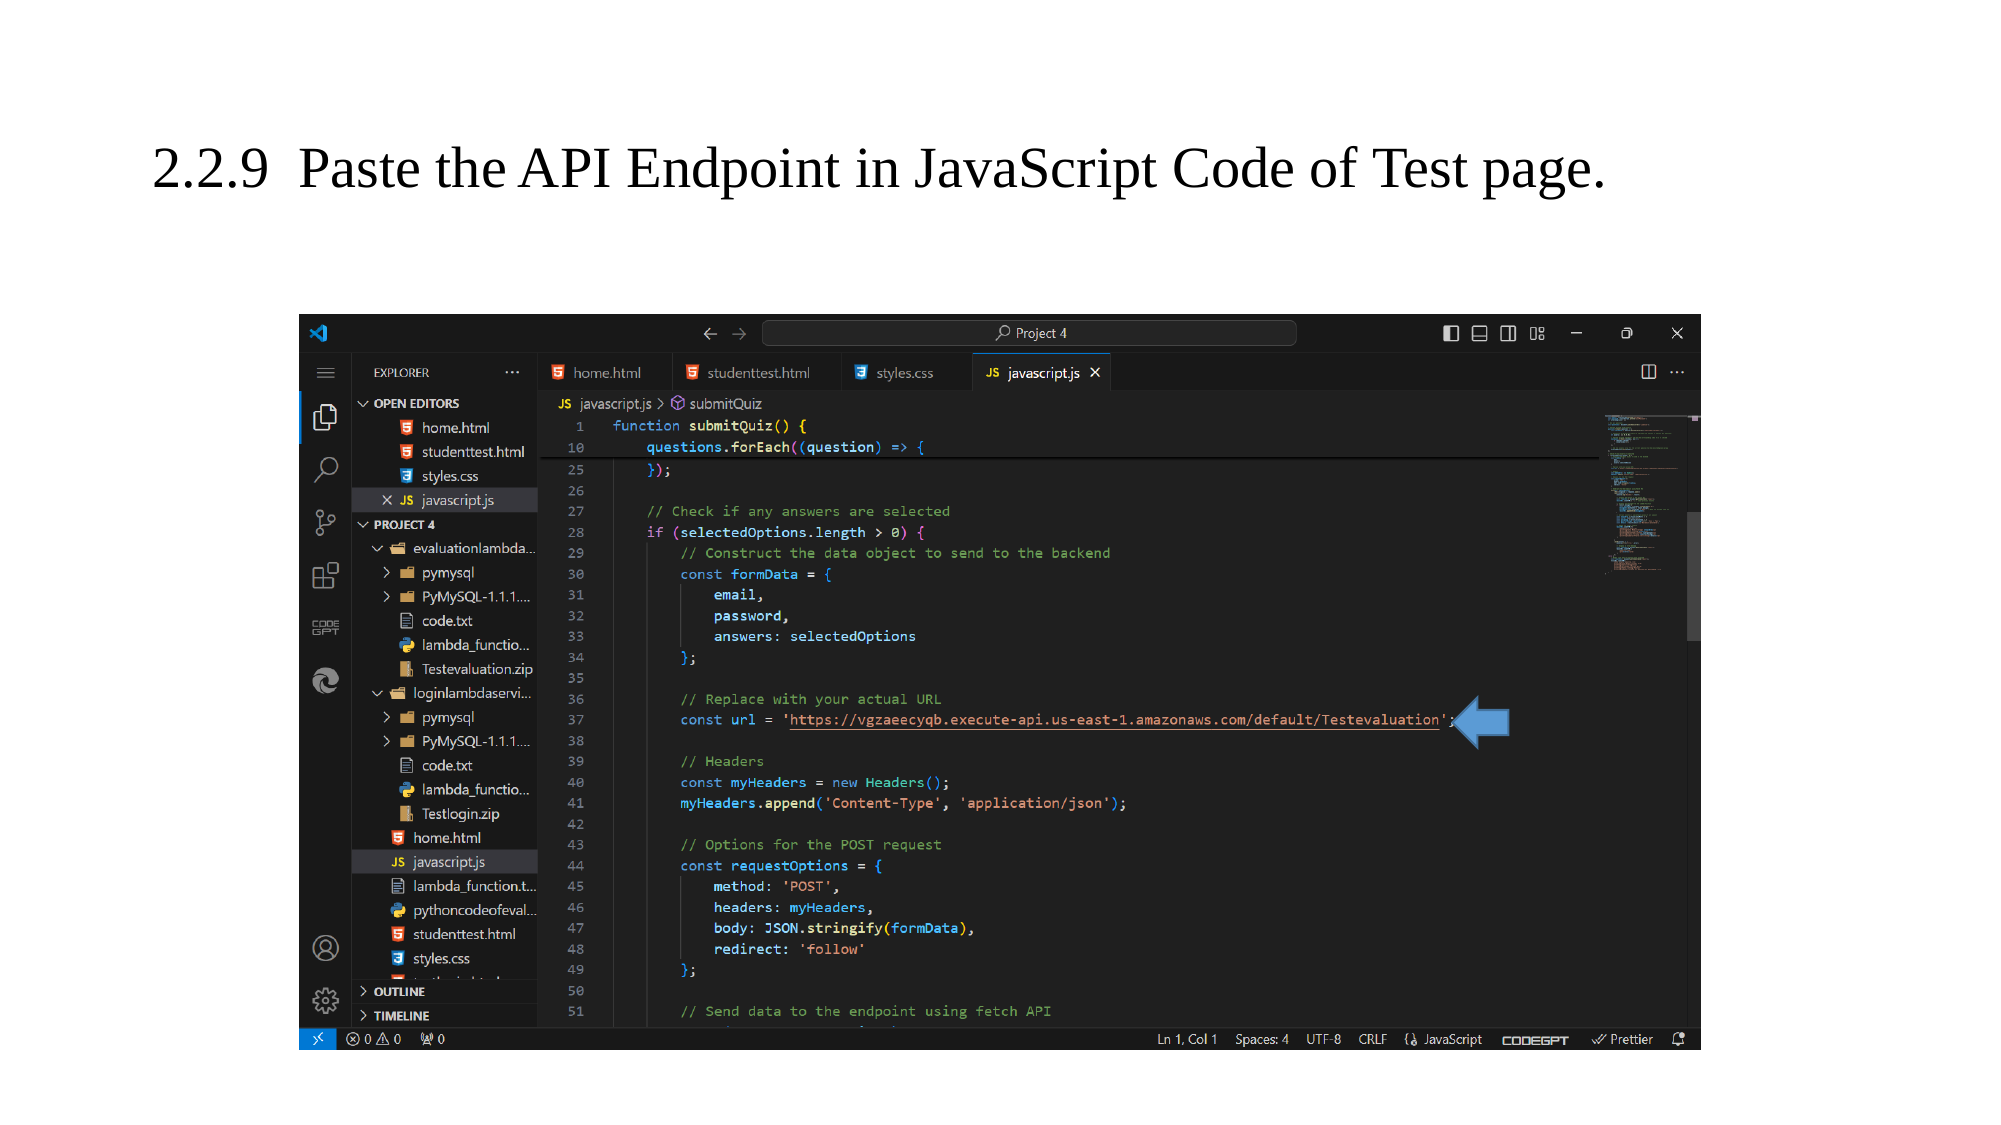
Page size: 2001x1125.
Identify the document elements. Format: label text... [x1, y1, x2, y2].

title 2.2.9 Paste the API Endpoint in JavaScript Code of Test page. [137, 59, 1863, 278]
picture [299, 314, 1701, 1050]
